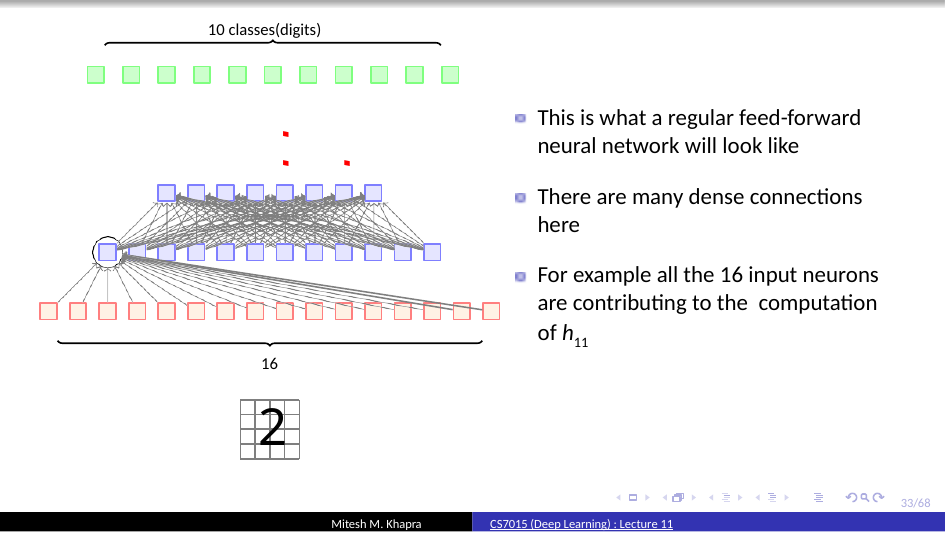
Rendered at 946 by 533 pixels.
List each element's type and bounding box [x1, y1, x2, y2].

text_box [122, 66, 140, 84]
picture [515, 114, 527, 126]
text_box [441, 66, 459, 84]
picture [0, 0, 945, 8]
text_box [898, 493, 941, 510]
text_box [228, 66, 246, 84]
text_box [158, 66, 176, 84]
text_box [406, 66, 424, 84]
text_box [299, 66, 317, 84]
text_box [240, 392, 300, 459]
text_box [259, 350, 281, 373]
text_box [335, 66, 353, 84]
text_box [264, 66, 282, 84]
text_box [370, 66, 388, 84]
text_box [104, 40, 441, 46]
text_box [0, 511, 946, 532]
title [535, 100, 891, 179]
picture [515, 193, 527, 205]
text_box [205, 16, 340, 39]
text_box [237, 106, 360, 171]
text_box [193, 66, 211, 84]
text_box [39, 184, 500, 320]
text_box [87, 66, 105, 84]
text_box [57, 340, 483, 346]
picture [515, 272, 527, 284]
text_box [529, 179, 914, 350]
